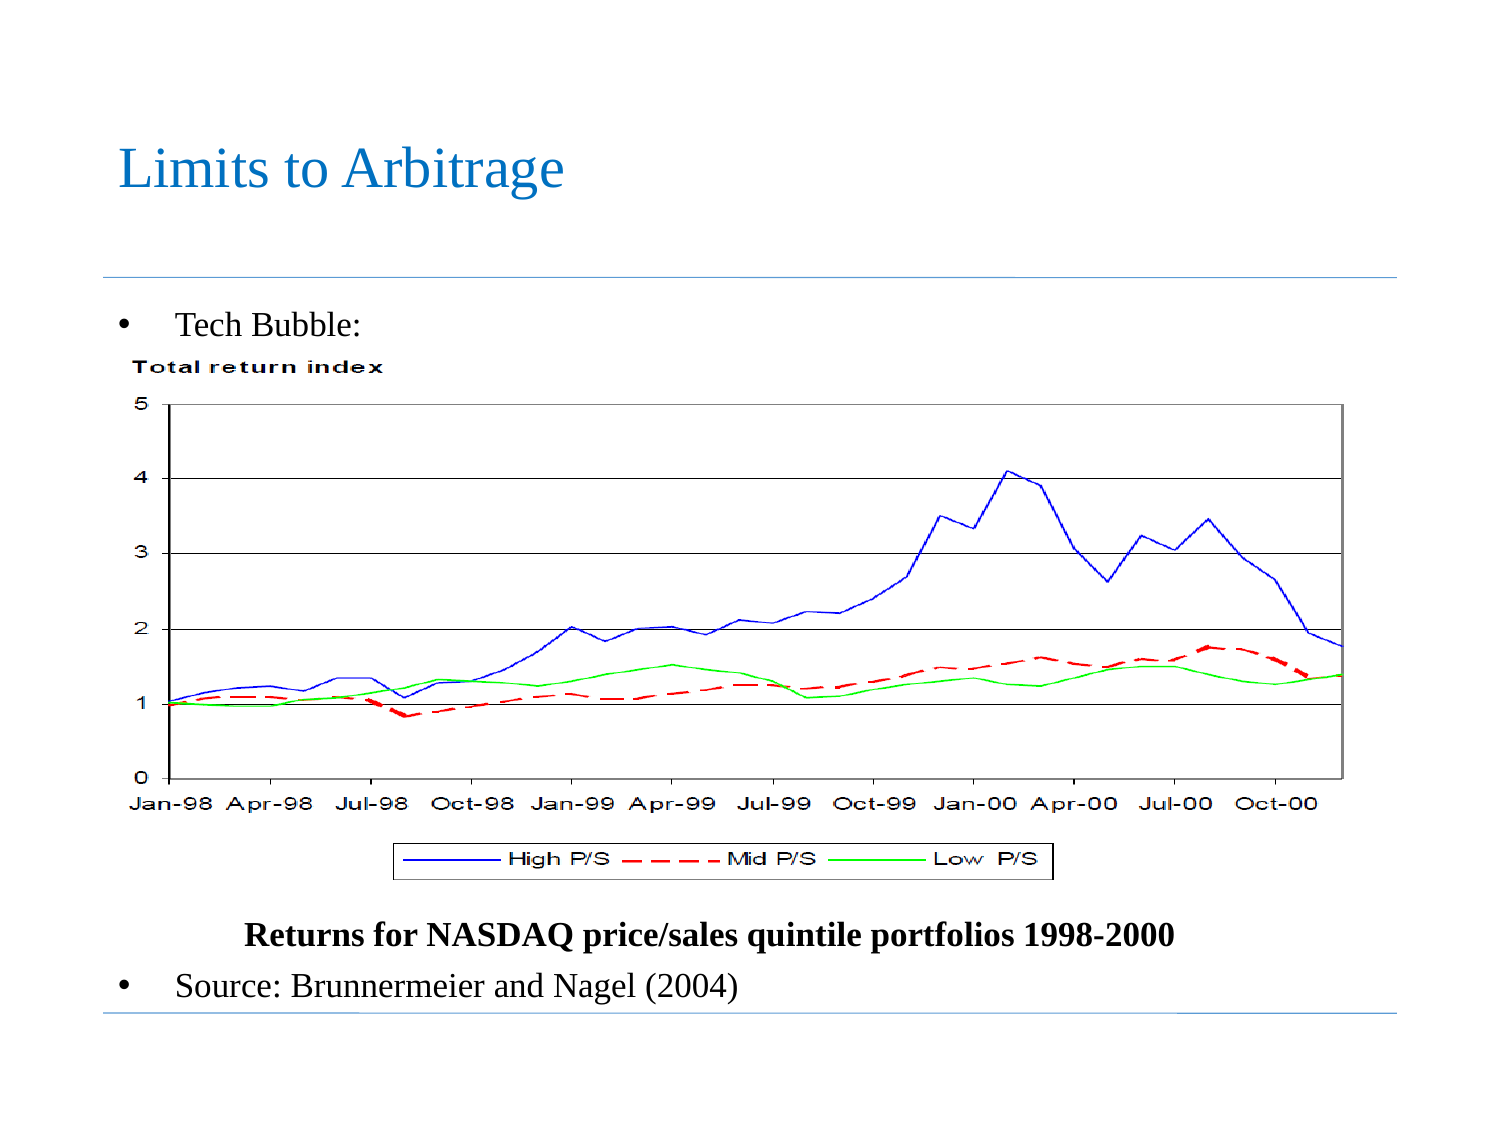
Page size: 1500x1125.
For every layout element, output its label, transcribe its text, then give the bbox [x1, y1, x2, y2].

picture [103, 349, 1397, 885]
list Tech Bubble: Returns for NASDAQ price/sales quintile portfolios 1998-2000 Source: Brunnermeier and Nagel (2004) [103, 298, 1397, 349]
title Limits to Arbitrage [103, 59, 1397, 278]
list Tech Bubble: Returns for NASDAQ price/sales quintile portfolios 1998-2000 Source: Brunnermeier and Nagel (2004) [103, 885, 1397, 1013]
